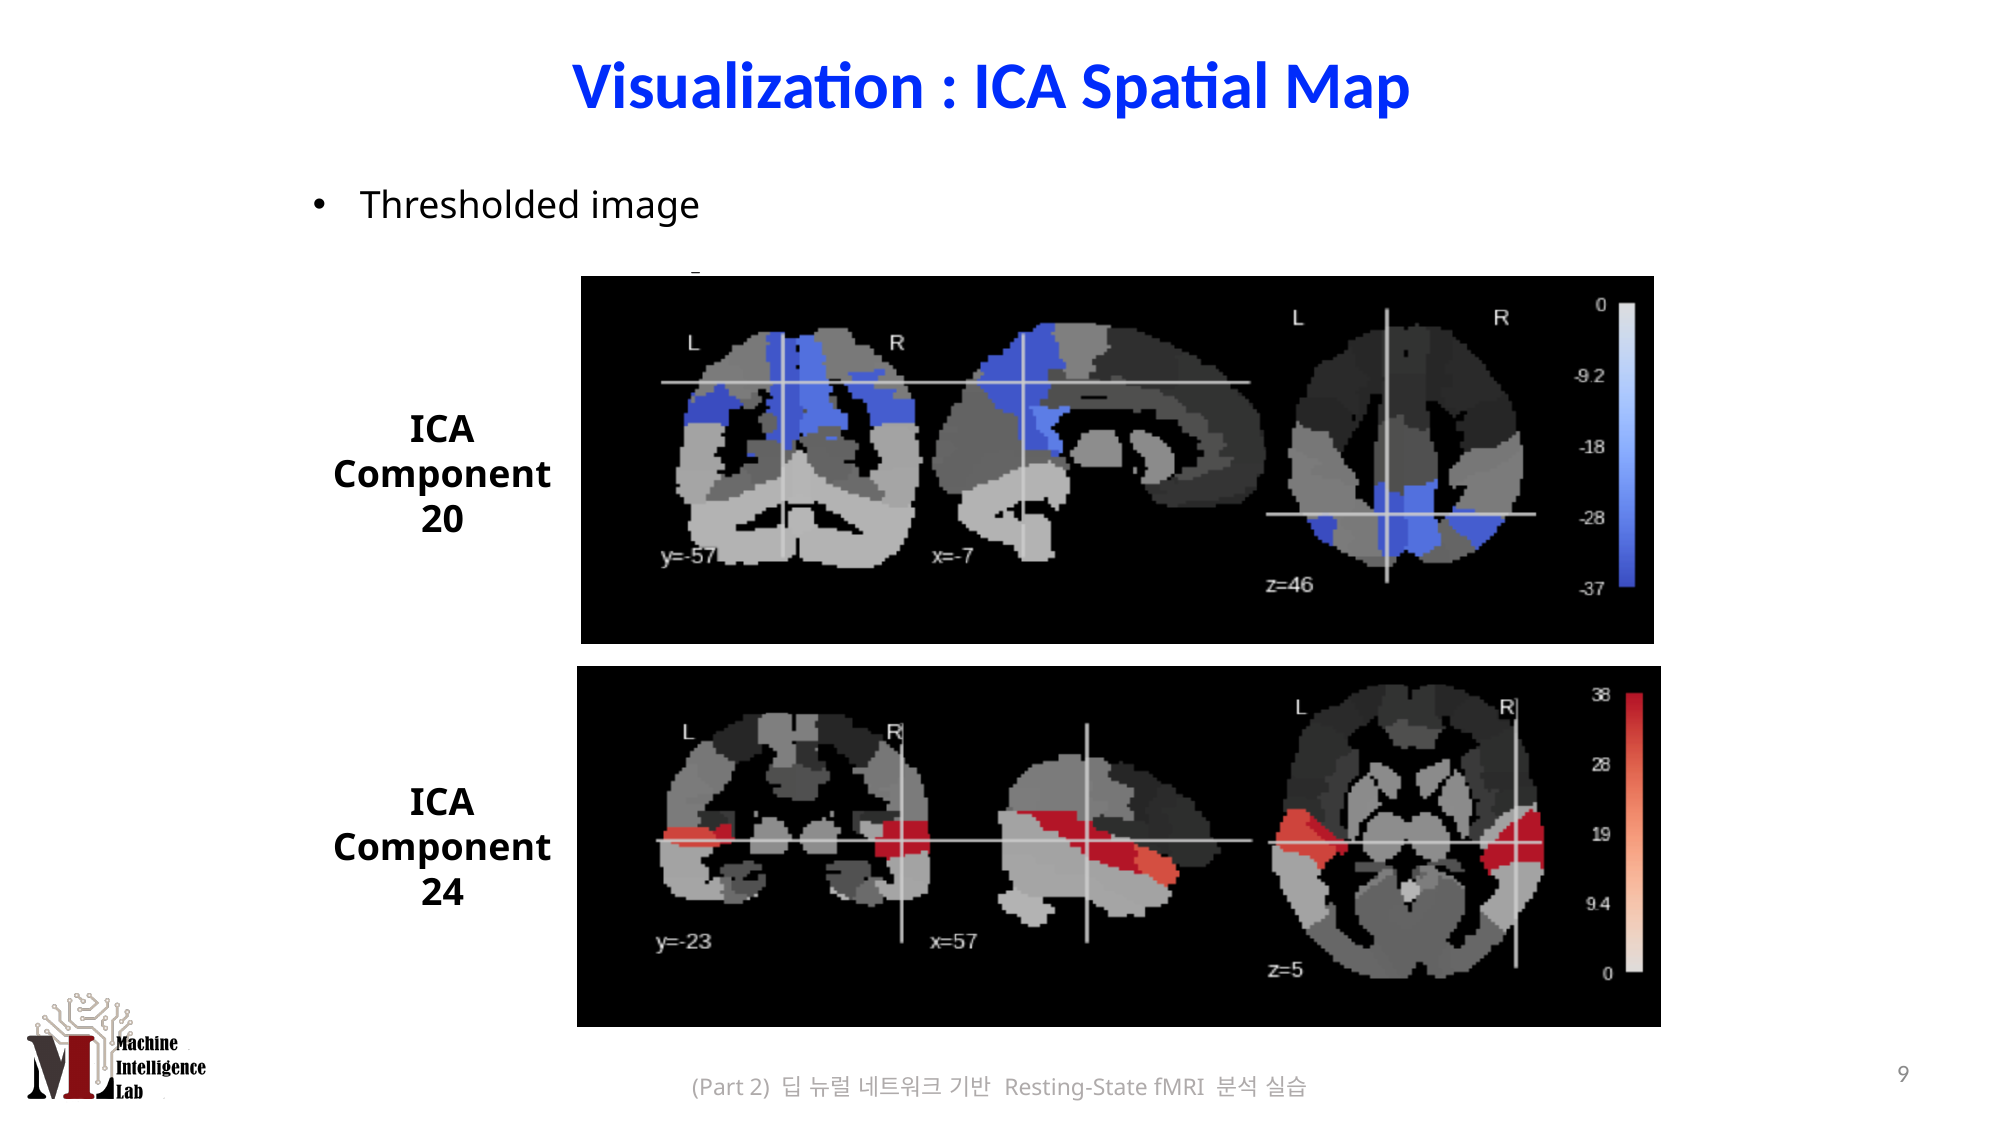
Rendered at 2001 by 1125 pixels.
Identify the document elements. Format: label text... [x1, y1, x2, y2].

slide_number 9 [1863, 1042, 1925, 1103]
picture [0, 985, 210, 1125]
text_box Thresholded image [298, 173, 787, 233]
title Visualization : ICA Spatial Map [0, 0, 2000, 174]
text_box (Part 2) 딥 뉴럴 네트워크 기반 Resting-State fMRI 분석 실습 [490, 1065, 1510, 1125]
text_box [298, 272, 1661, 1027]
